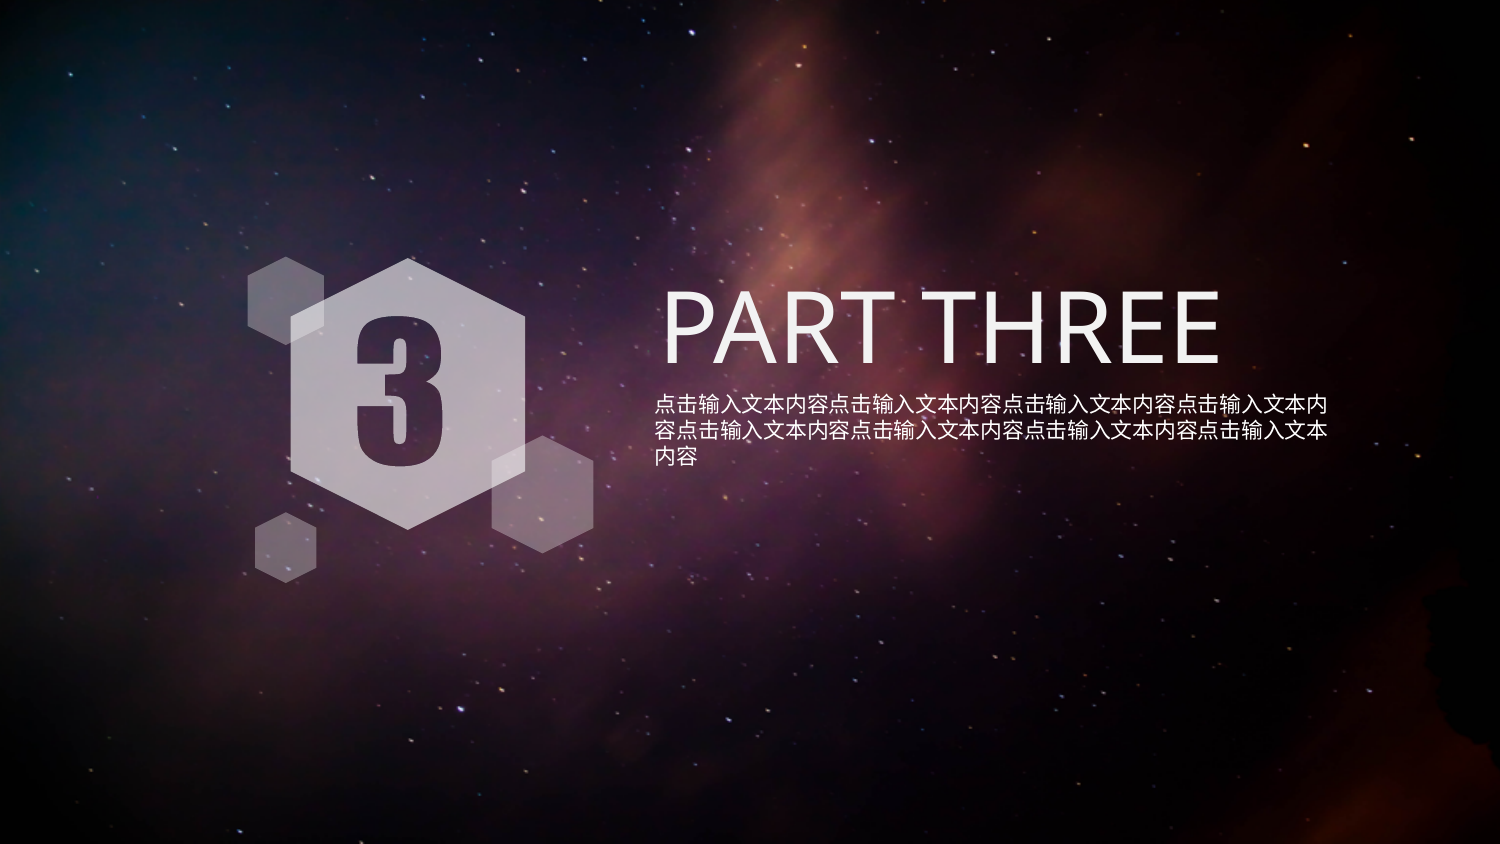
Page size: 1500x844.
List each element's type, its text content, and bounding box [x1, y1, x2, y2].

text_box 点击输入文本内容点击输入文本内容点击输入文本内容点击输入文本内容点击输入文本内容点击输入文本内容点击输入文本内容点击输入文本内容 [643, 384, 1344, 501]
text_box [246, 255, 325, 347]
picture [0, 0, 1500, 844]
text_box [254, 511, 318, 585]
text_box [490, 434, 595, 555]
text_box PART THREE [643, 256, 1247, 384]
text_box [290, 258, 526, 530]
